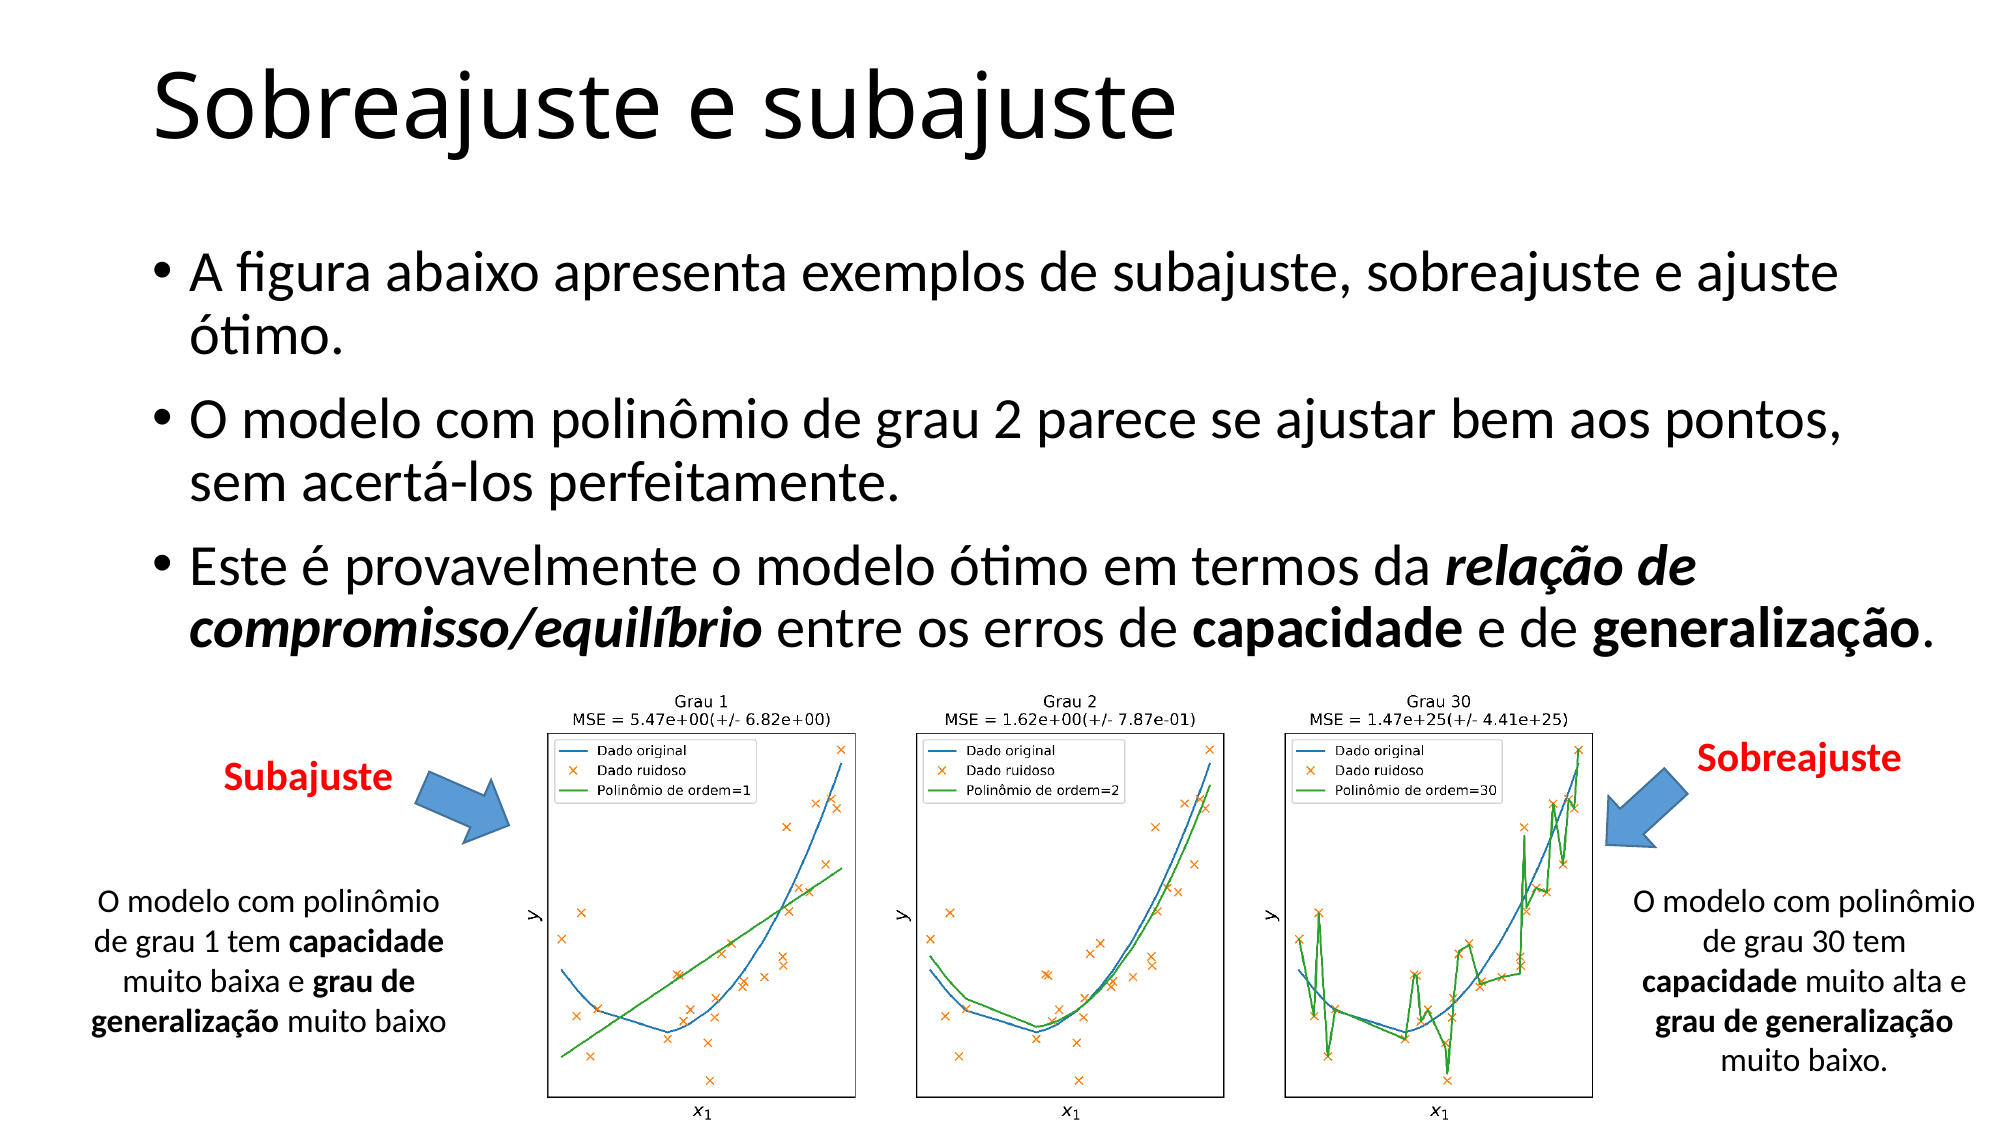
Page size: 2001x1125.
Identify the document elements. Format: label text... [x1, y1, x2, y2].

text_box O modelo com polinômio de grau 1 tem capacidade muito baixa e grau de generalização muito baixo [73, 871, 465, 1046]
text_box Sobreajuste [1682, 722, 1927, 788]
list A figura abaixo apresenta exemplos de subajuste, sobreajuste e ajuste ótimo. O modelo com polinômio de grau 2 parece se ajustar bem aos pontos, sem acertá-los perfeitamente. Este é provavelmente o modelo ótimo em termos da relação de compromisso/equilíbrio entre os erros de capacidade e de generalização. [137, 234, 1966, 691]
text_box [414, 770, 511, 845]
picture [524, 690, 1596, 1125]
text_box O modelo com polinômio de grau 30 tem capacidade muito alta e grau de generalização muito baixo. [1610, 871, 1999, 1086]
title Sobreajuste e subajuste [137, 16, 1863, 202]
text_box Subajuste [208, 741, 418, 806]
text_box [1605, 766, 1690, 849]
